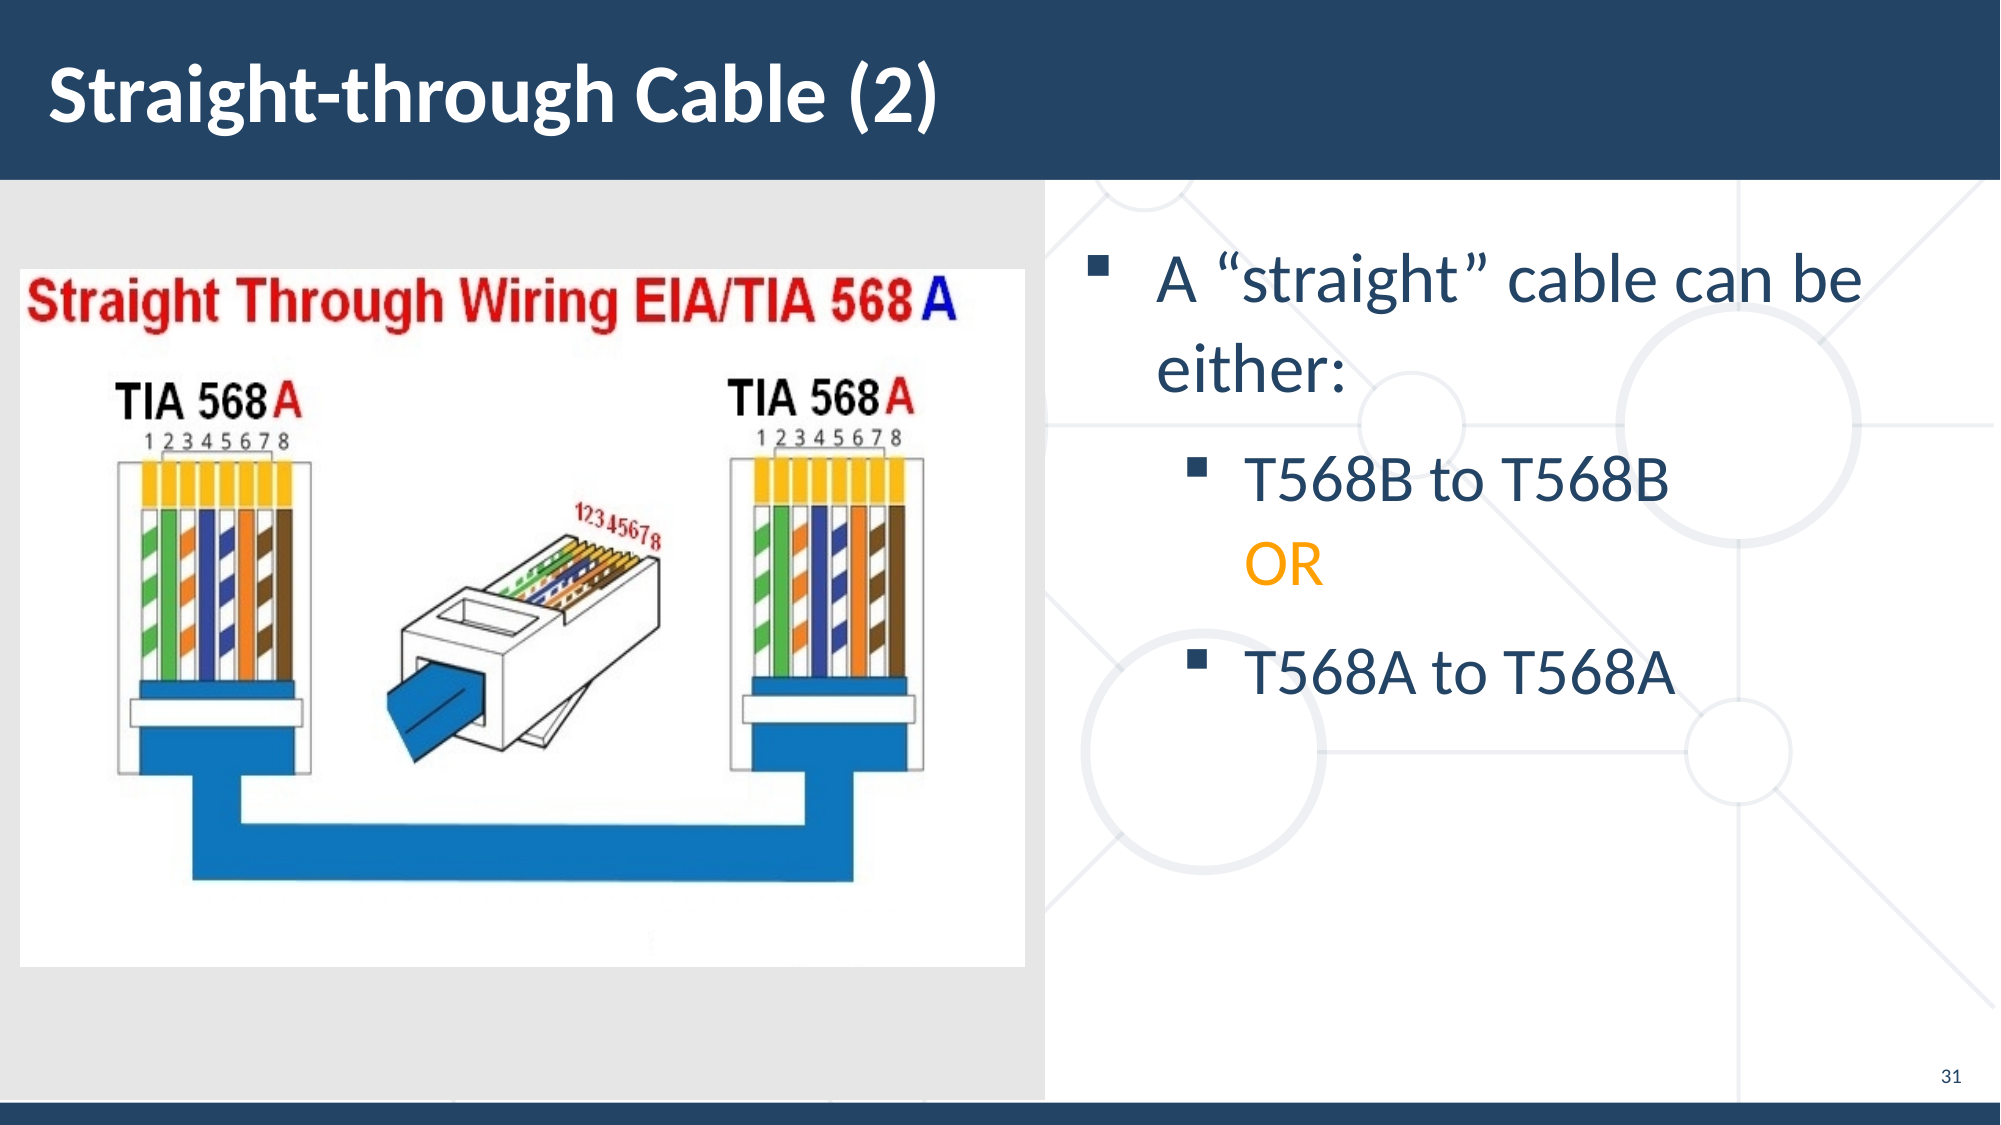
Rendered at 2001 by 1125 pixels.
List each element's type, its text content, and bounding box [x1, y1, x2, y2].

title Straight-through Cable (2) [31, 16, 1591, 162]
list A “straight” cable can be either: T568B to T568B OR T568A to T568A [1064, 222, 1968, 1047]
slide_number 31 [1897, 1049, 1968, 1101]
picture [0, 179, 1046, 1101]
